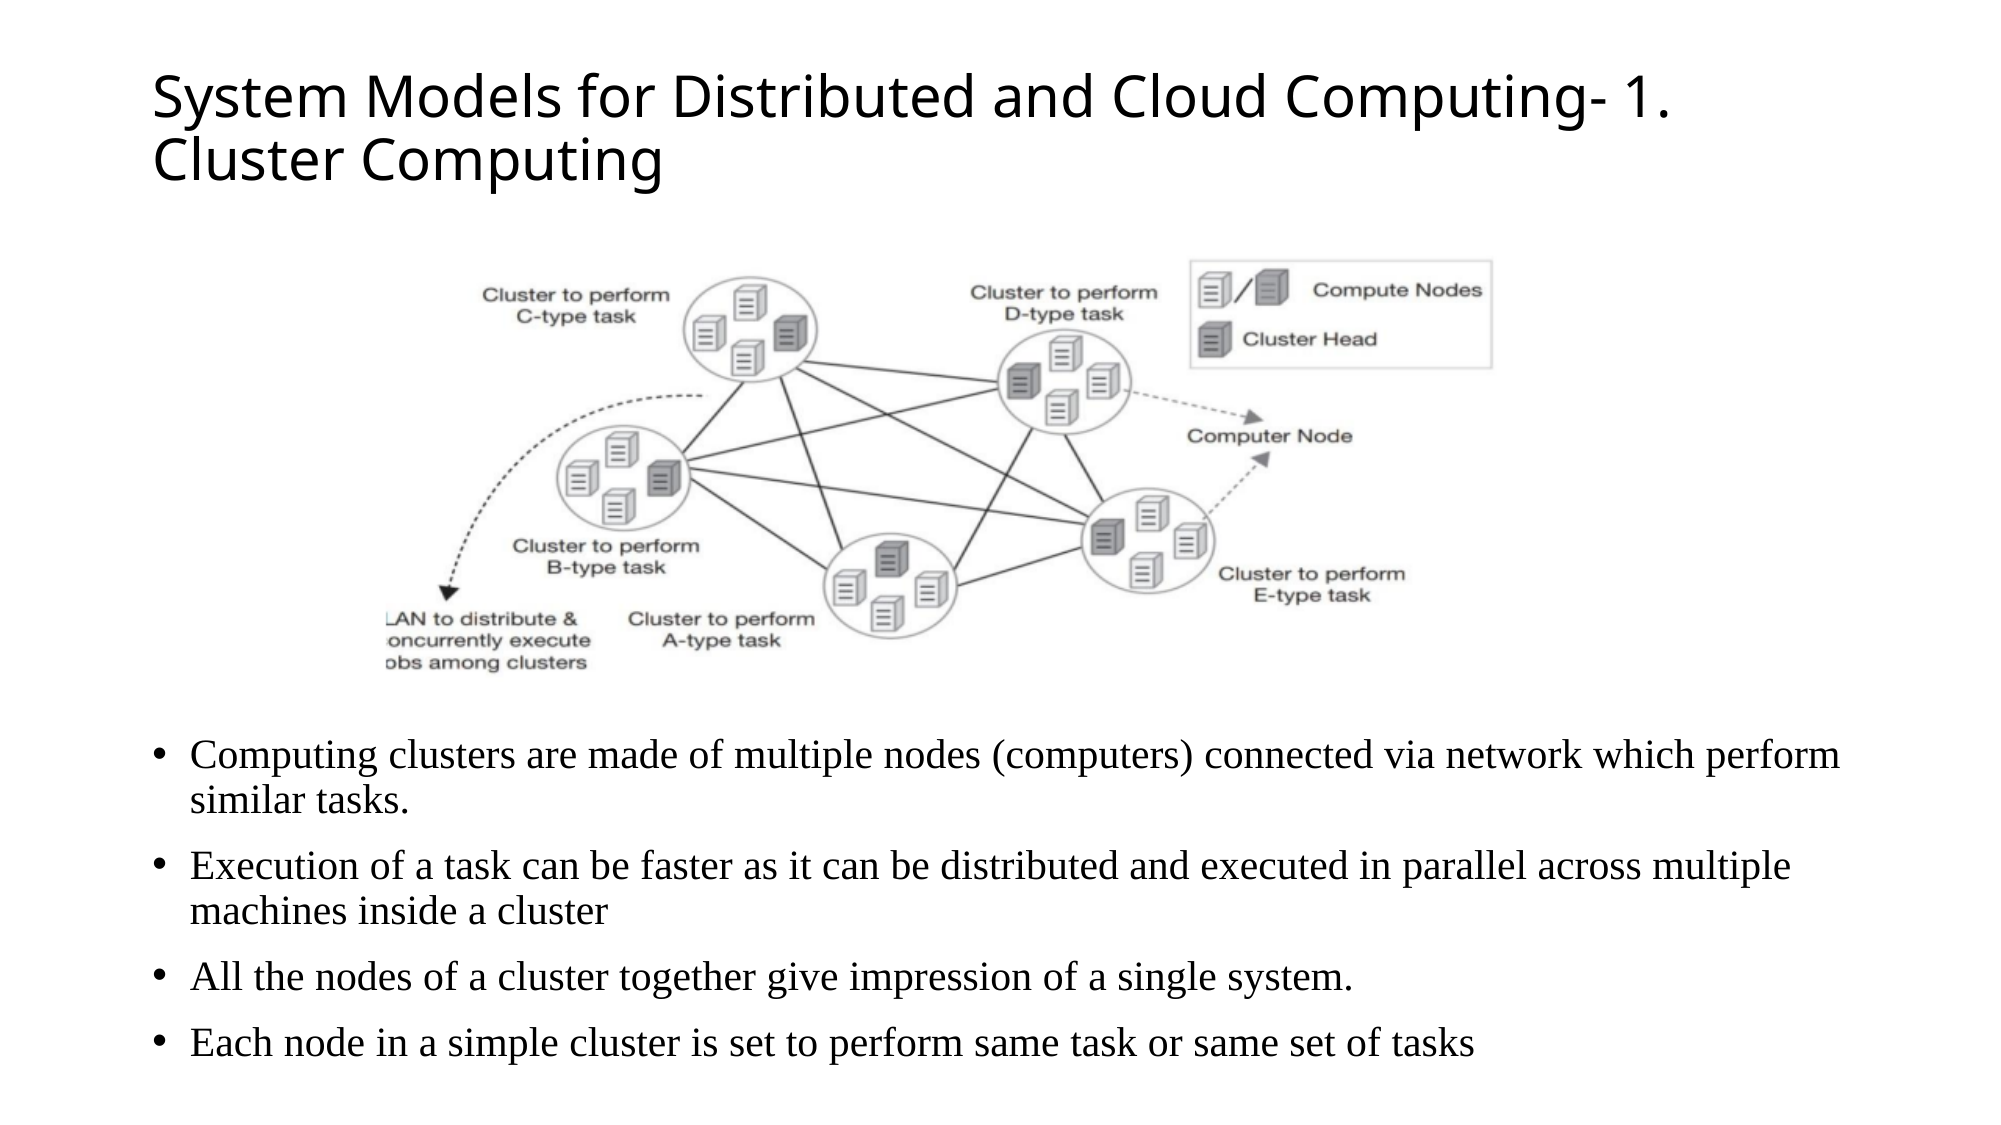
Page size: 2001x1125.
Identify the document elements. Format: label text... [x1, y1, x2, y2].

title System Models for Distributed and Cloud Computing- 1. Cluster Computing [137, 59, 1863, 201]
picture [316, 245, 1606, 682]
list Computing clusters are made of multiple nodes (computers) connected via network which perform similar tasks. Execution of a task can be faster as it can be distributed and executed in parallel across multiple machines inside a cluster All the nodes of a cluster together give impression of a single system. Each node in a simple cluster is set to perform same task or same set of tasks [137, 725, 1863, 1066]
